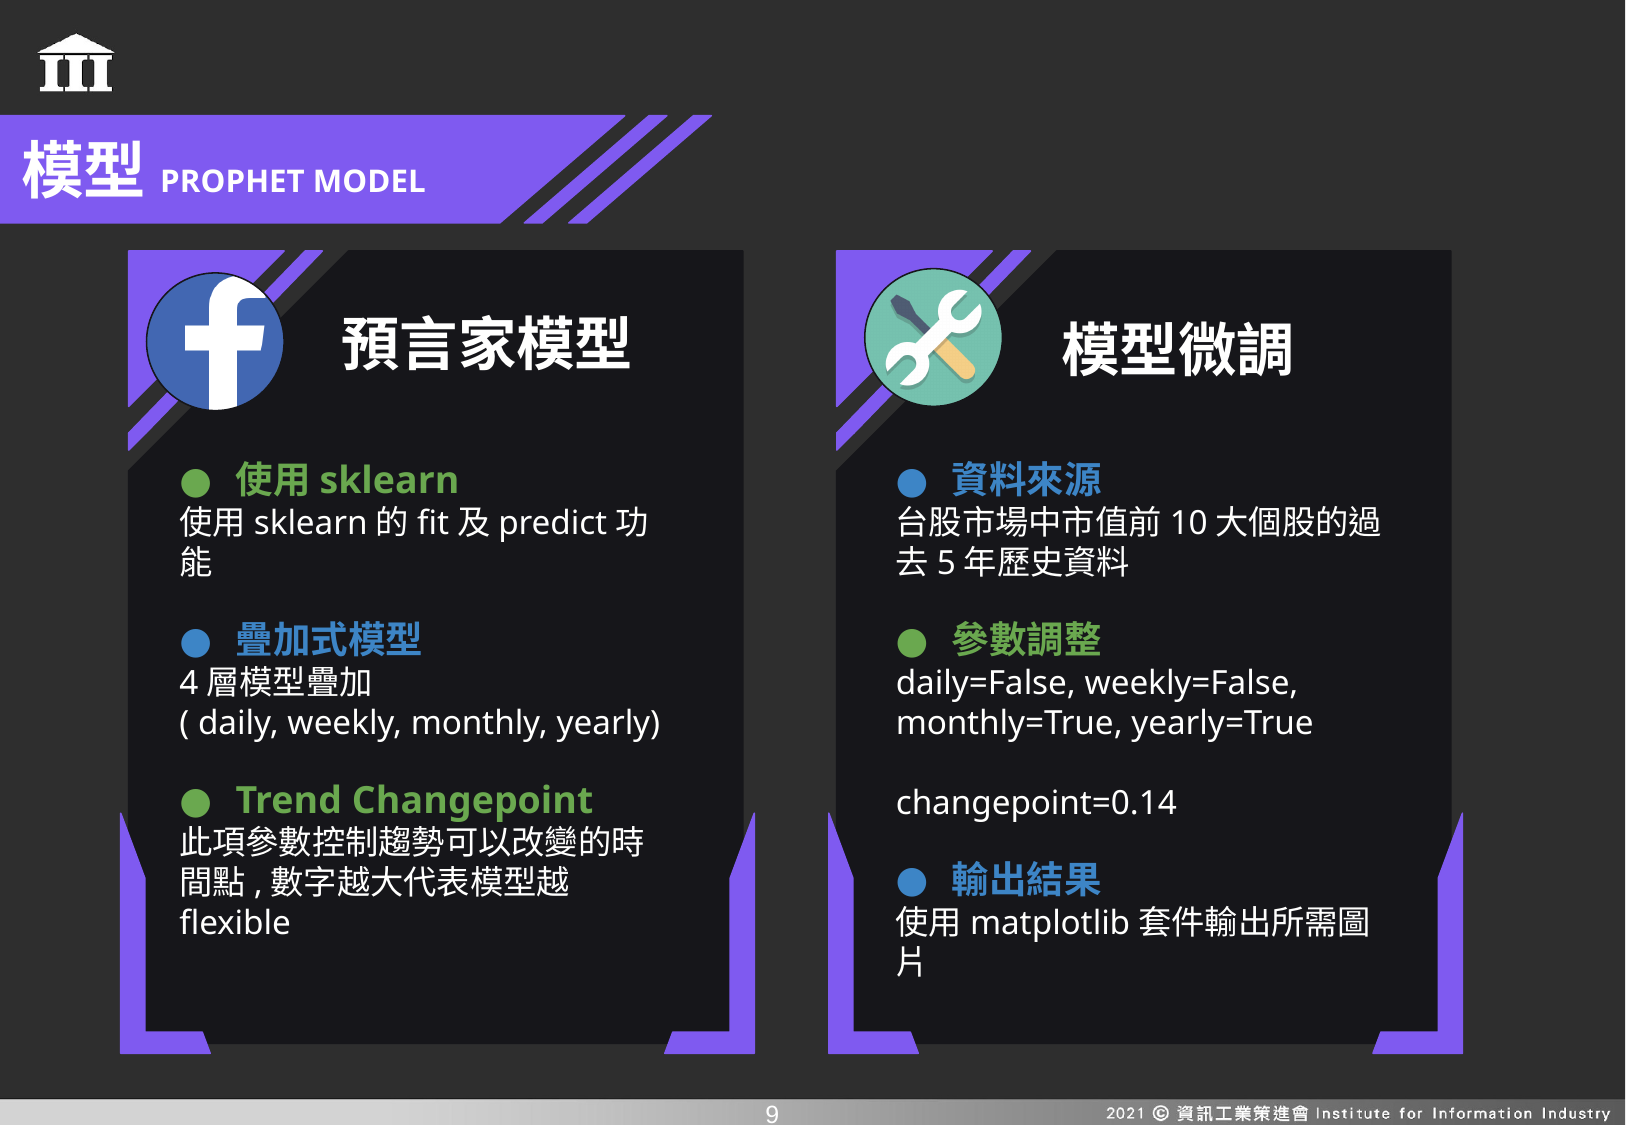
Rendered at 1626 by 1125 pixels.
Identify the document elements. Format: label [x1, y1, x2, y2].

text_box [836, 250, 1451, 1044]
text_box [0, 115, 712, 224]
picture [0, 0, 1626, 1125]
text_box [1372, 813, 1463, 1054]
text_box [120, 250, 755, 1054]
text_box [861, 297, 1408, 962]
text_box [828, 813, 919, 1054]
text_box [836, 250, 1031, 451]
